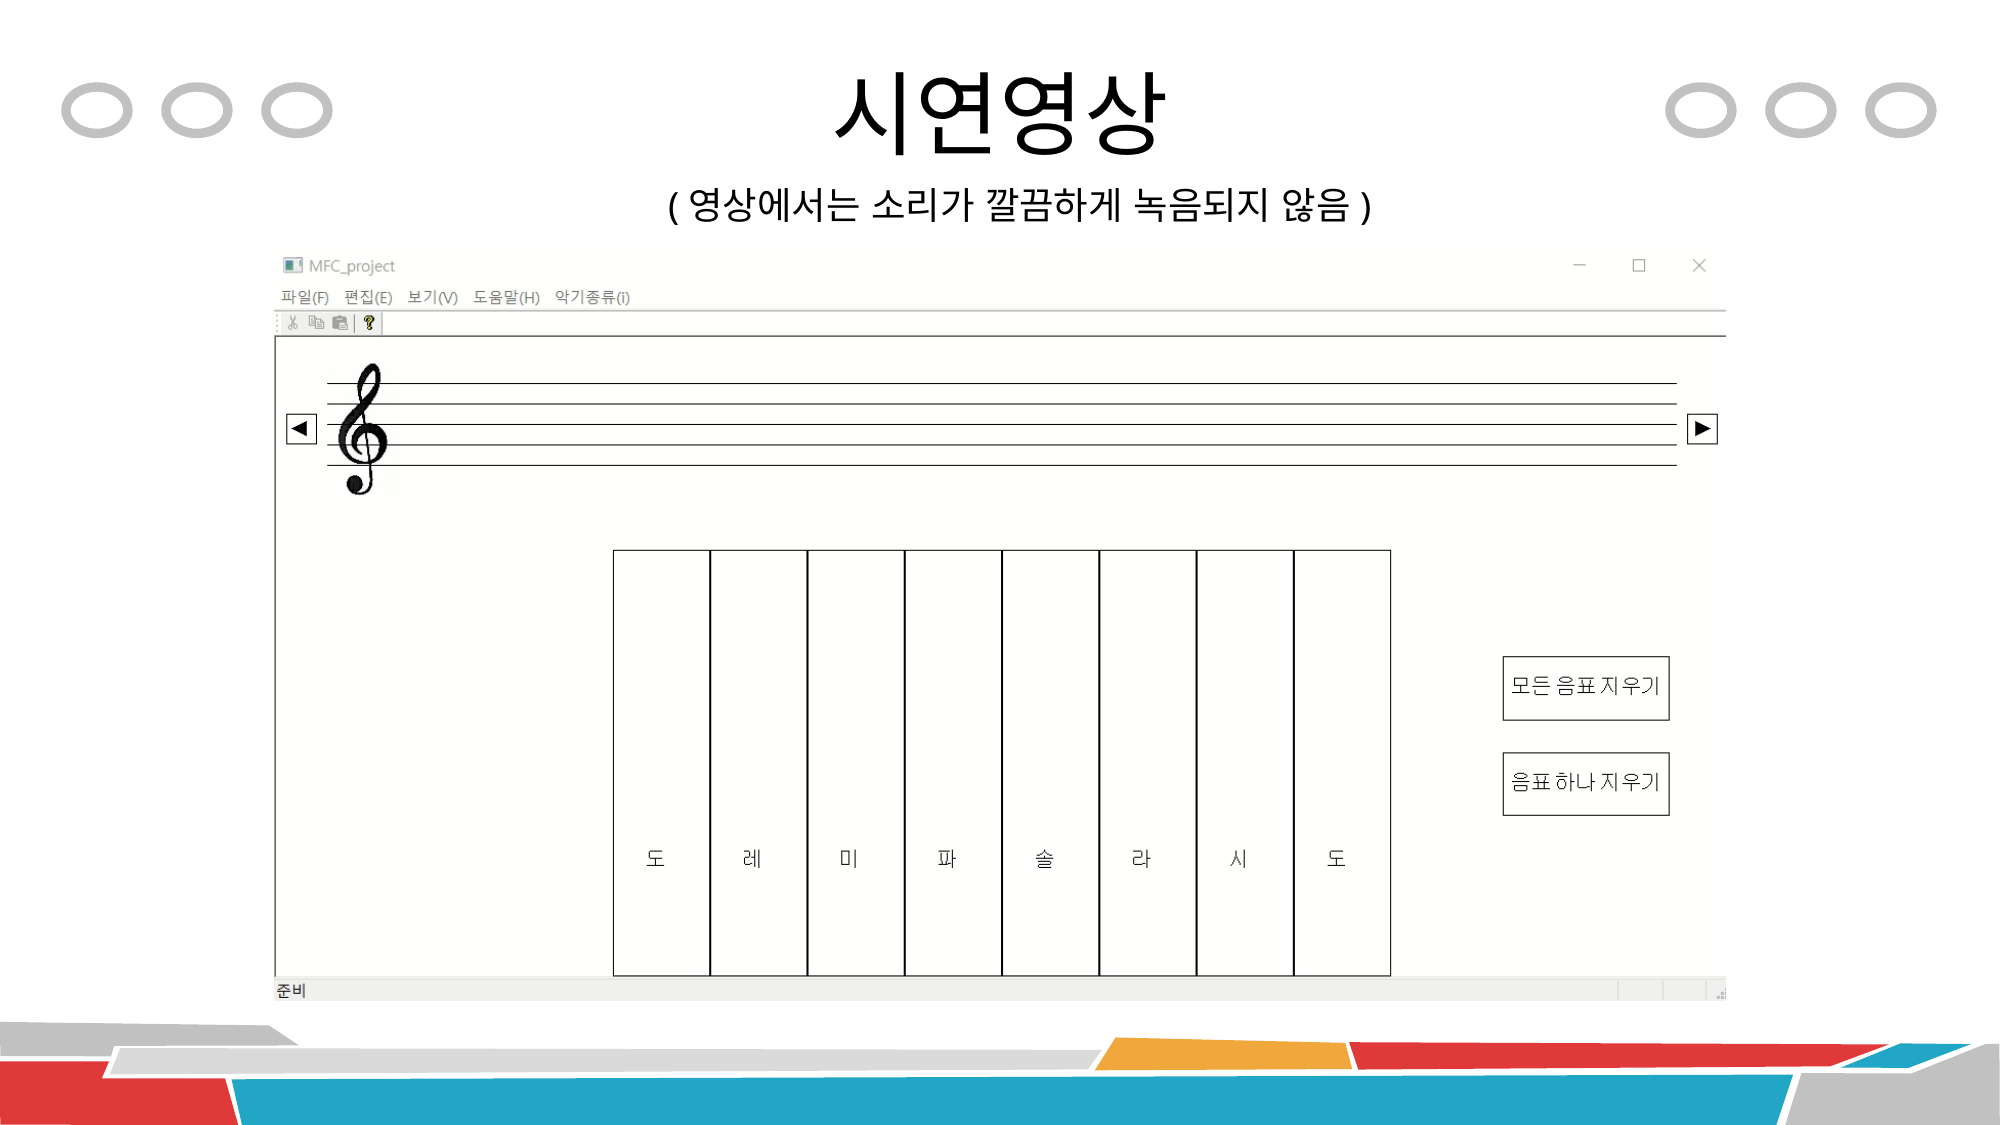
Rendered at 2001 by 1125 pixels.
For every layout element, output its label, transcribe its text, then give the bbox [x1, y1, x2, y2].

text_box (영상에서는 소리가 깔끔하게 녹음되지 않음) [653, 175, 1420, 235]
title 시연영상 [350, 18, 1650, 206]
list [272, 247, 1727, 1003]
